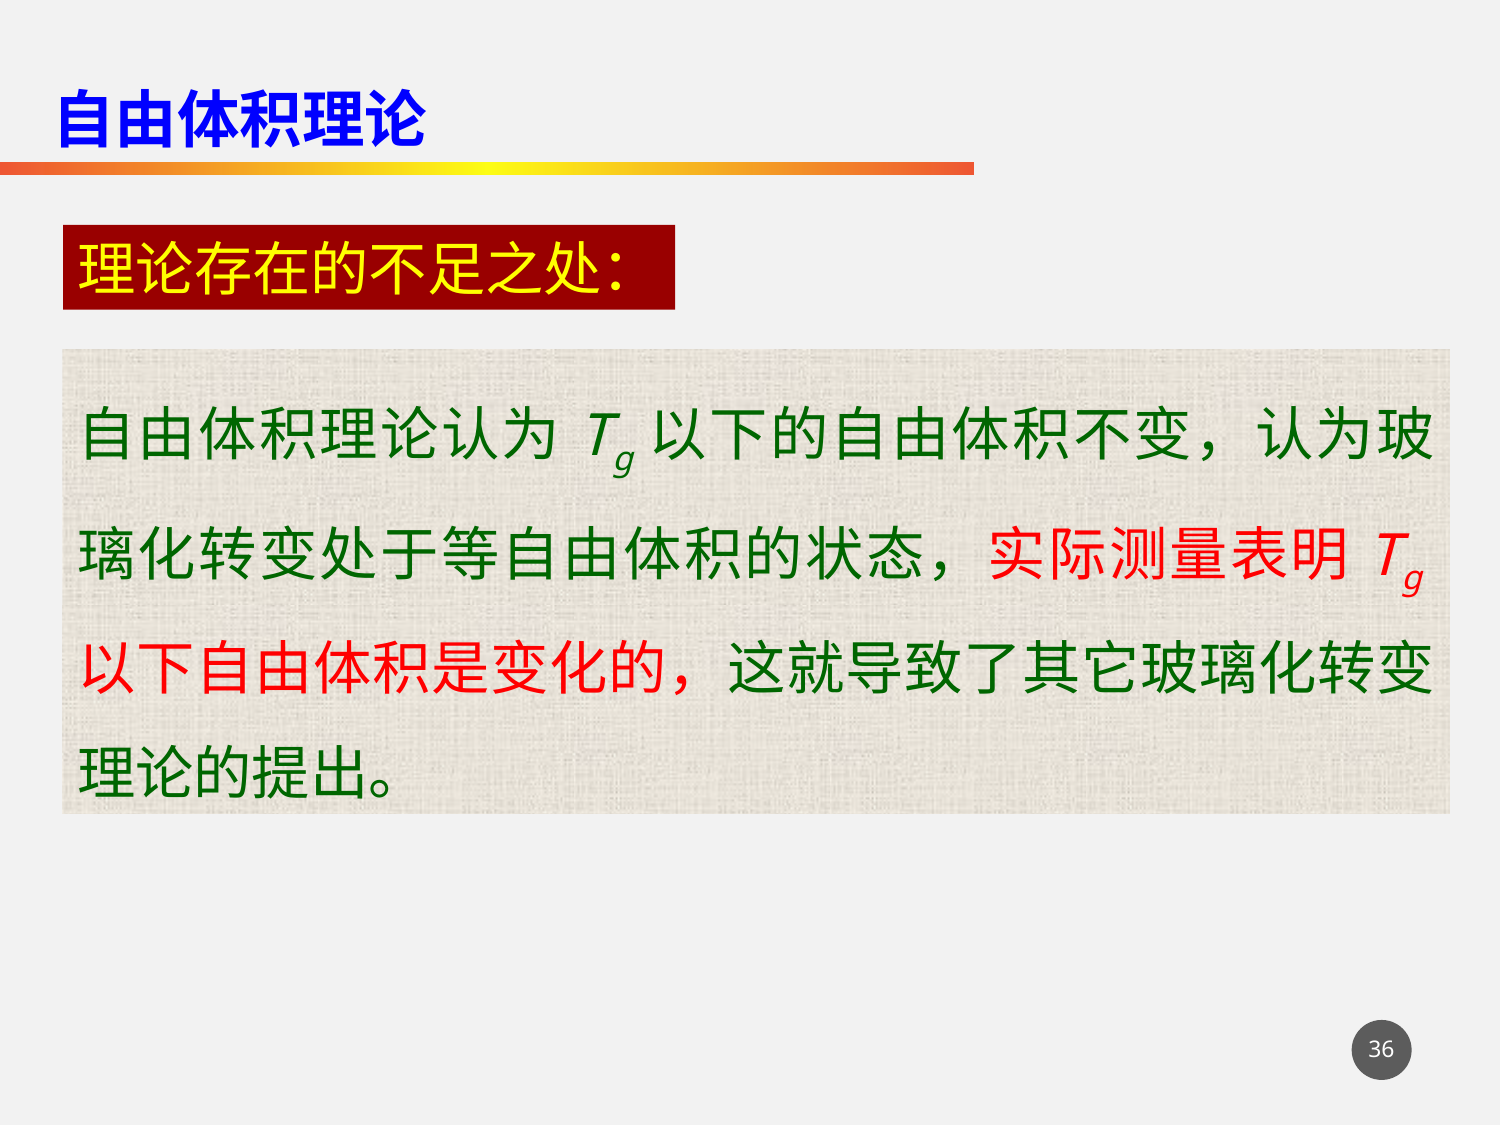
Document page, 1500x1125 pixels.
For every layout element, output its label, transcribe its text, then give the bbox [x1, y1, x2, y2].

slide_number 36 [1351, 1019, 1412, 1080]
text_box 自由体积理论 [37, 50, 538, 163]
text_box 理论存在的不足之处： [63, 224, 676, 310]
text_box 自由体积理论认为Tg以下的自由体积不变，认为玻璃化转变处于等自由体积的状态，实际测量表明Tg以下自由体积是变化的，这就导致了其它玻璃化转变理论的提出。 [62, 349, 1450, 814]
